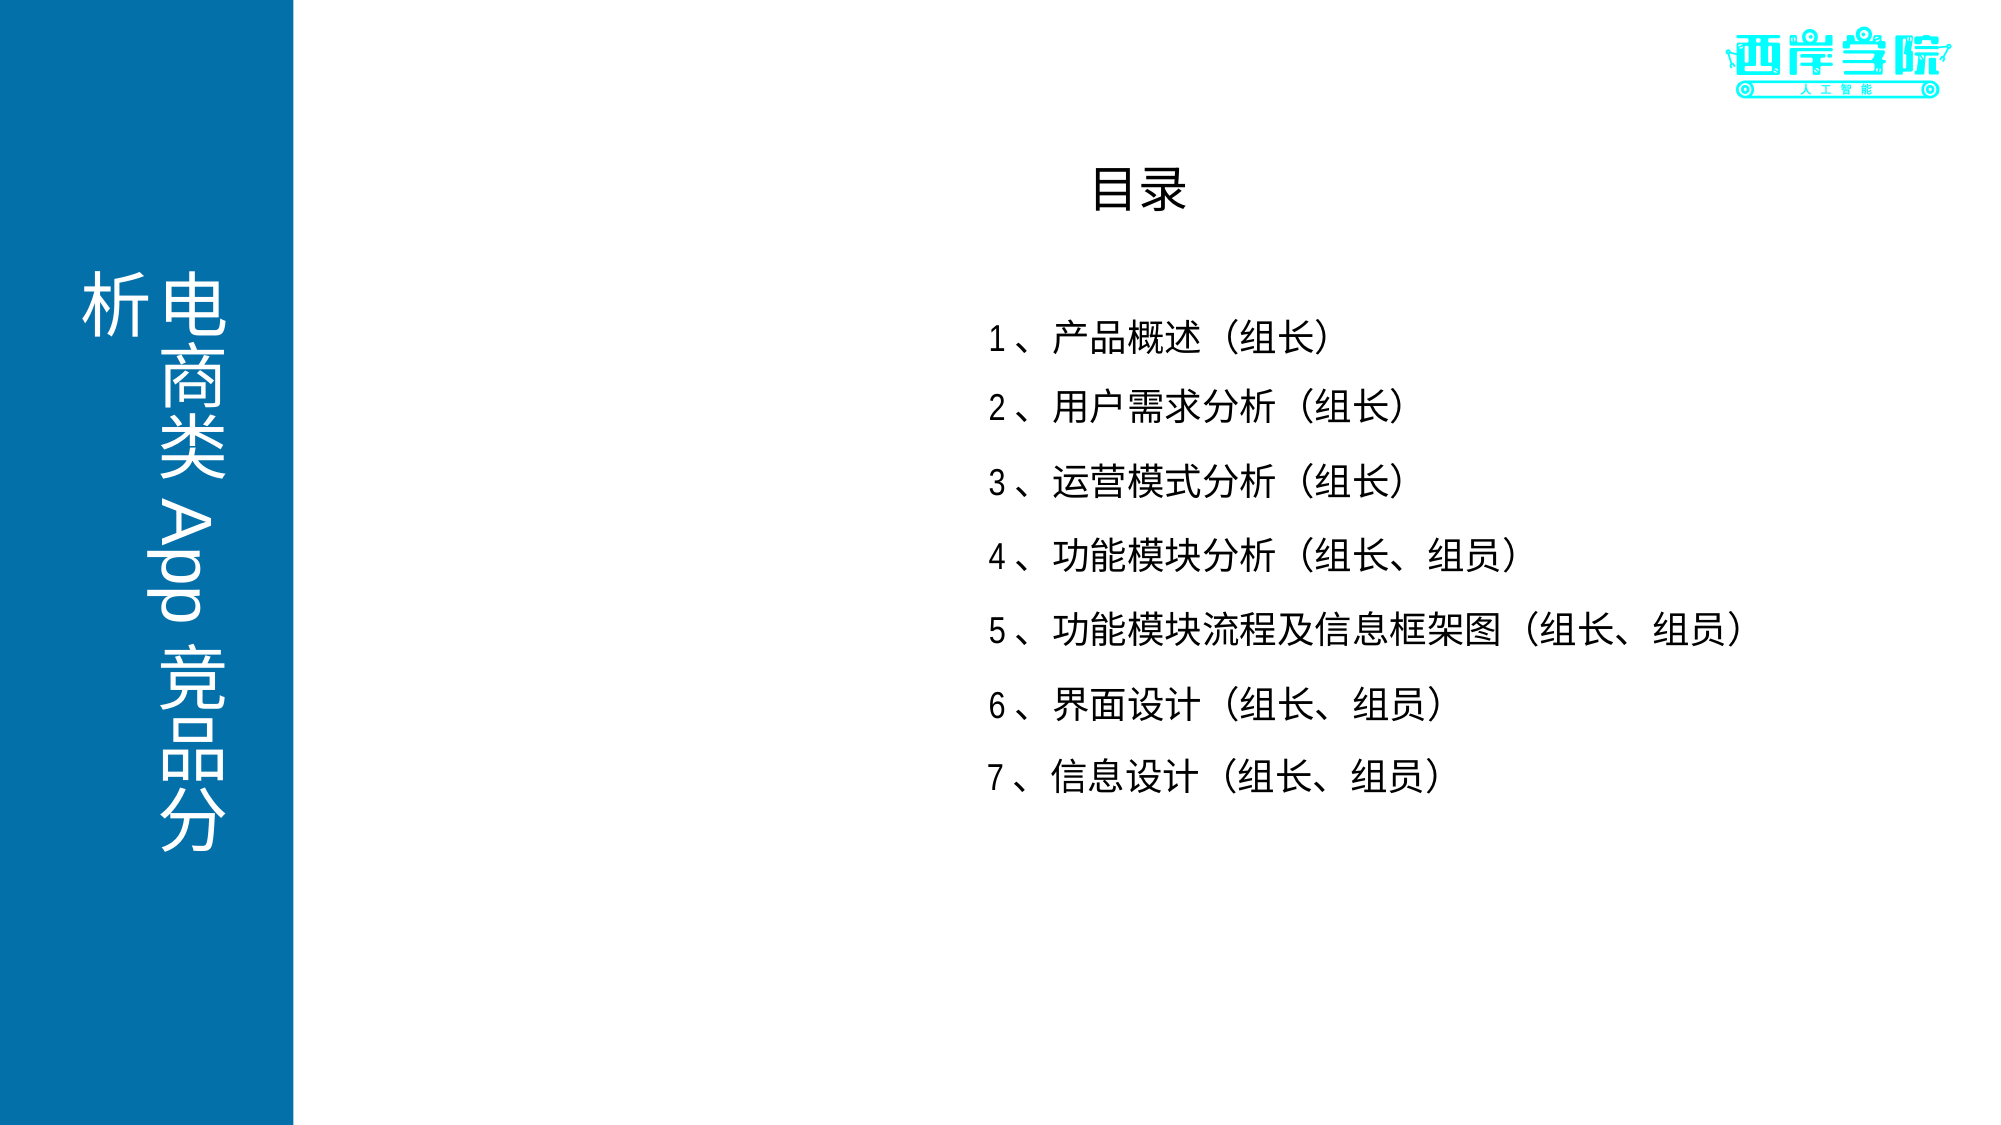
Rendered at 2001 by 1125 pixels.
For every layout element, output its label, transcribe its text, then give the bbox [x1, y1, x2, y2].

text_box 2、用户需求分析（组长） [973, 376, 1743, 481]
text_box 6、界面设计（组长、组员） [973, 704, 1593, 779]
text_box 3、运营模式分析（组长） [973, 450, 1593, 556]
text_box 5、功能模块流程及信息框架图（组长、组员） [973, 599, 1839, 704]
text_box 7、信息设计（组长、组员） [972, 746, 1478, 851]
text_box 1、产品概述（组长） [973, 306, 1551, 366]
title 电商类App竞品分析 [61, 239, 232, 886]
text_box 目录 [1073, 150, 1386, 226]
picture [1720, 22, 1957, 108]
text_box 4、功能模块分析（组长、组员） [973, 556, 1593, 599]
